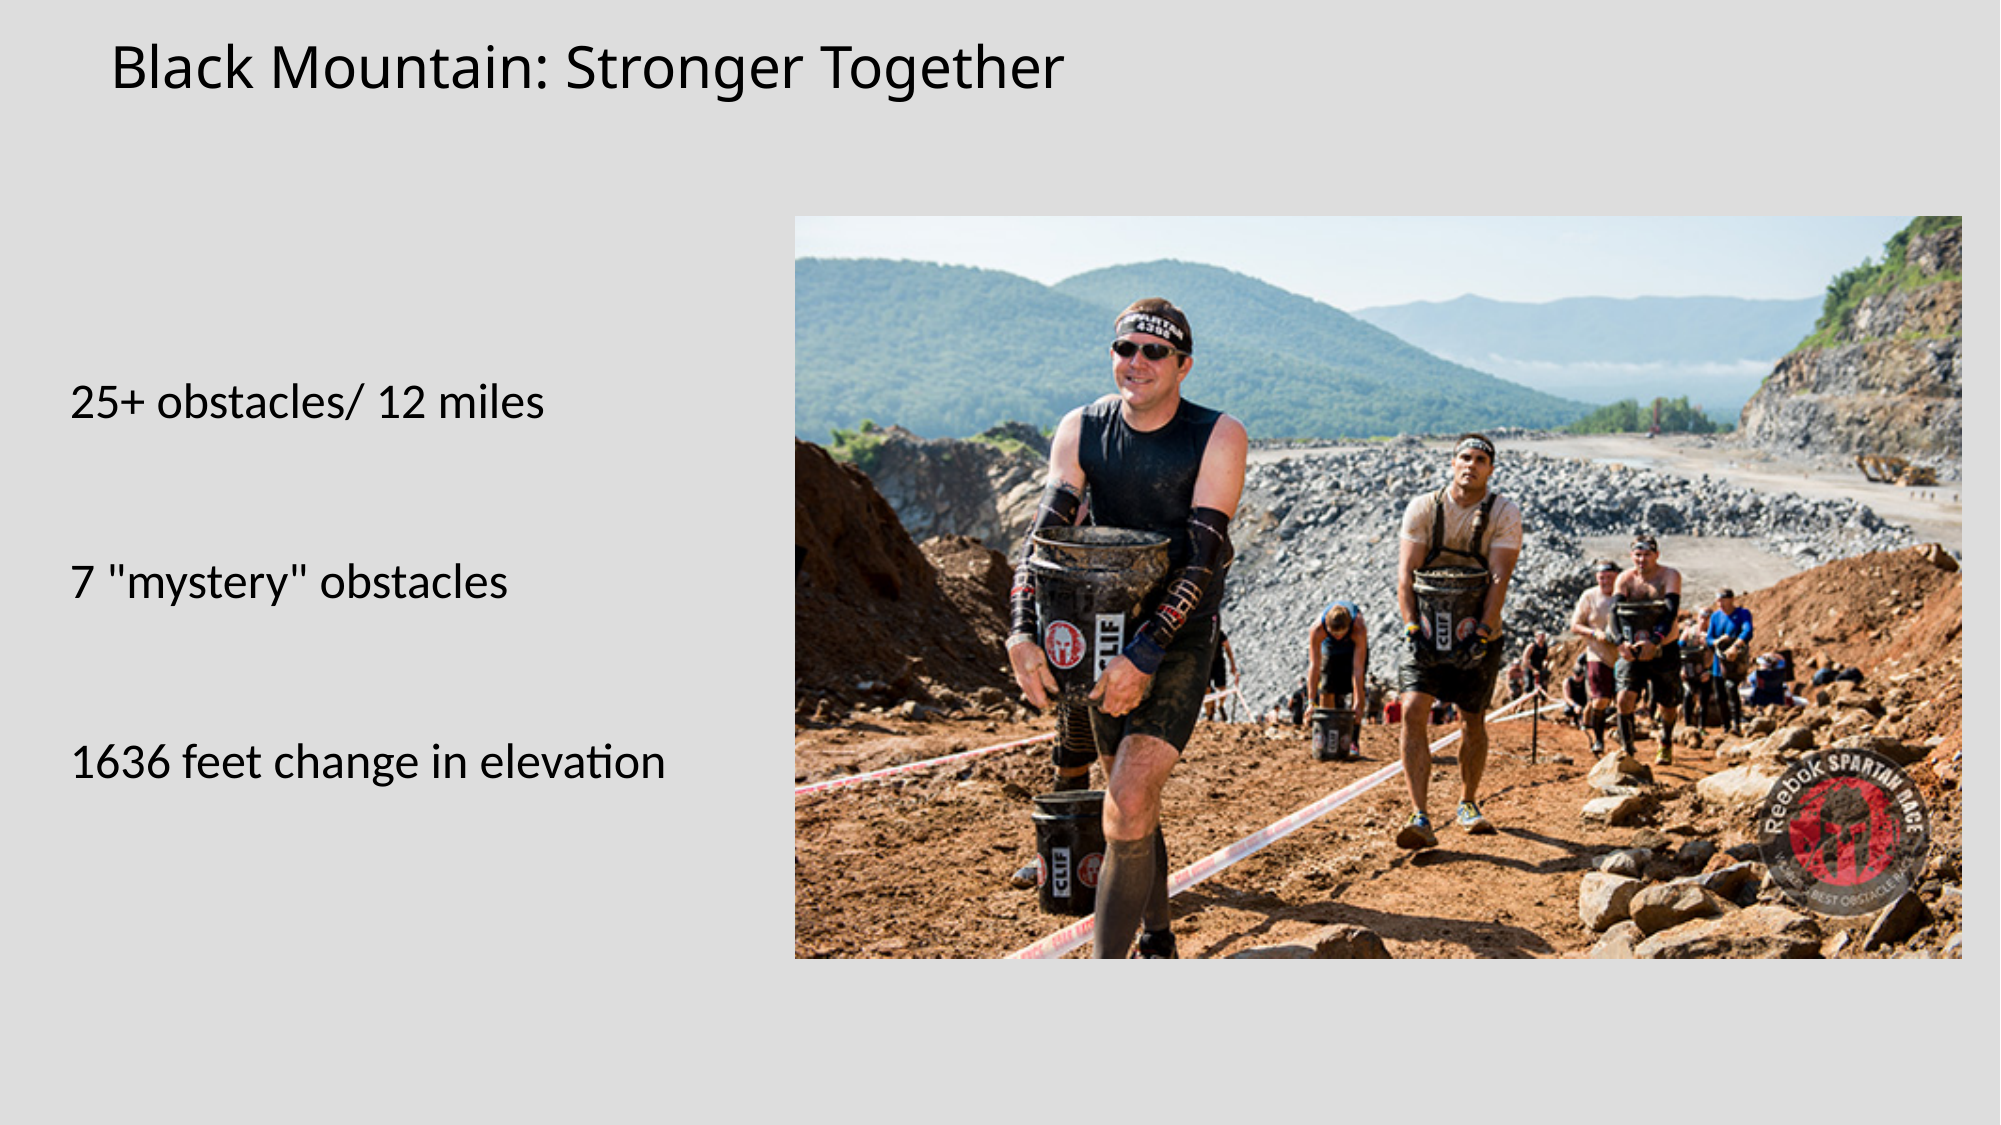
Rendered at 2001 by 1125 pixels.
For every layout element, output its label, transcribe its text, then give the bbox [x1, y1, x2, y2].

text_box 25+ obstacles/ 12 miles 7 "mystery" obstacles 1636 feet change in elevation [54, 361, 795, 715]
text_box Black Mountain: Stronger Together [95, 22, 1845, 108]
picture [795, 216, 1962, 959]
